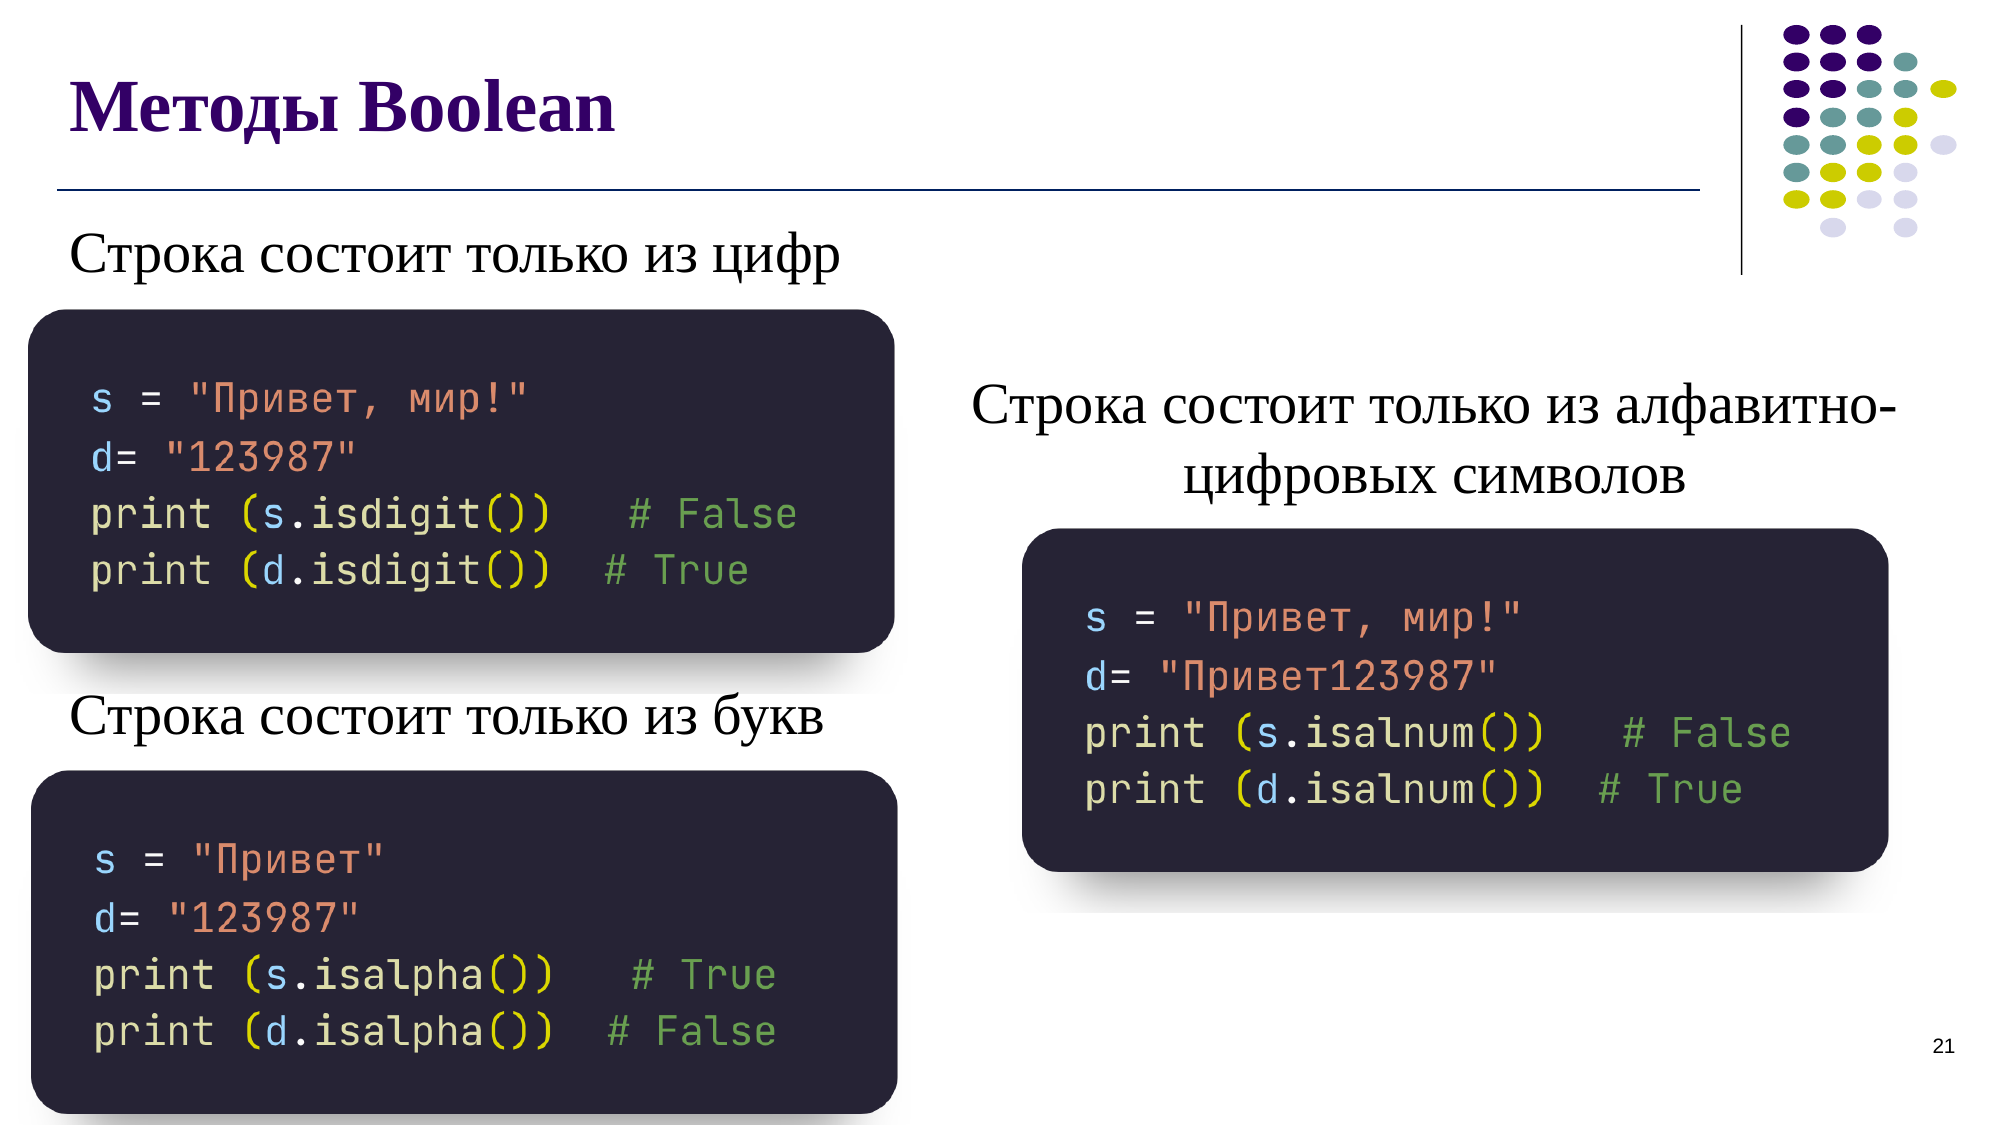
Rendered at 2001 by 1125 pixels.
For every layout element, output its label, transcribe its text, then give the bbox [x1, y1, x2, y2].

text_box Строка состоит только из алфавитно-цифровых символов [941, 358, 1936, 513]
text_box Строка состоит только из цифр [54, 207, 869, 266]
picture [0, 268, 936, 694]
picture [980, 486, 1929, 913]
picture [0, 729, 938, 1125]
slide_number 21 [1905, 1025, 1971, 1085]
text_box Строка состоит только из букв [54, 702, 926, 727]
title Методы Boolean [54, 23, 1771, 155]
